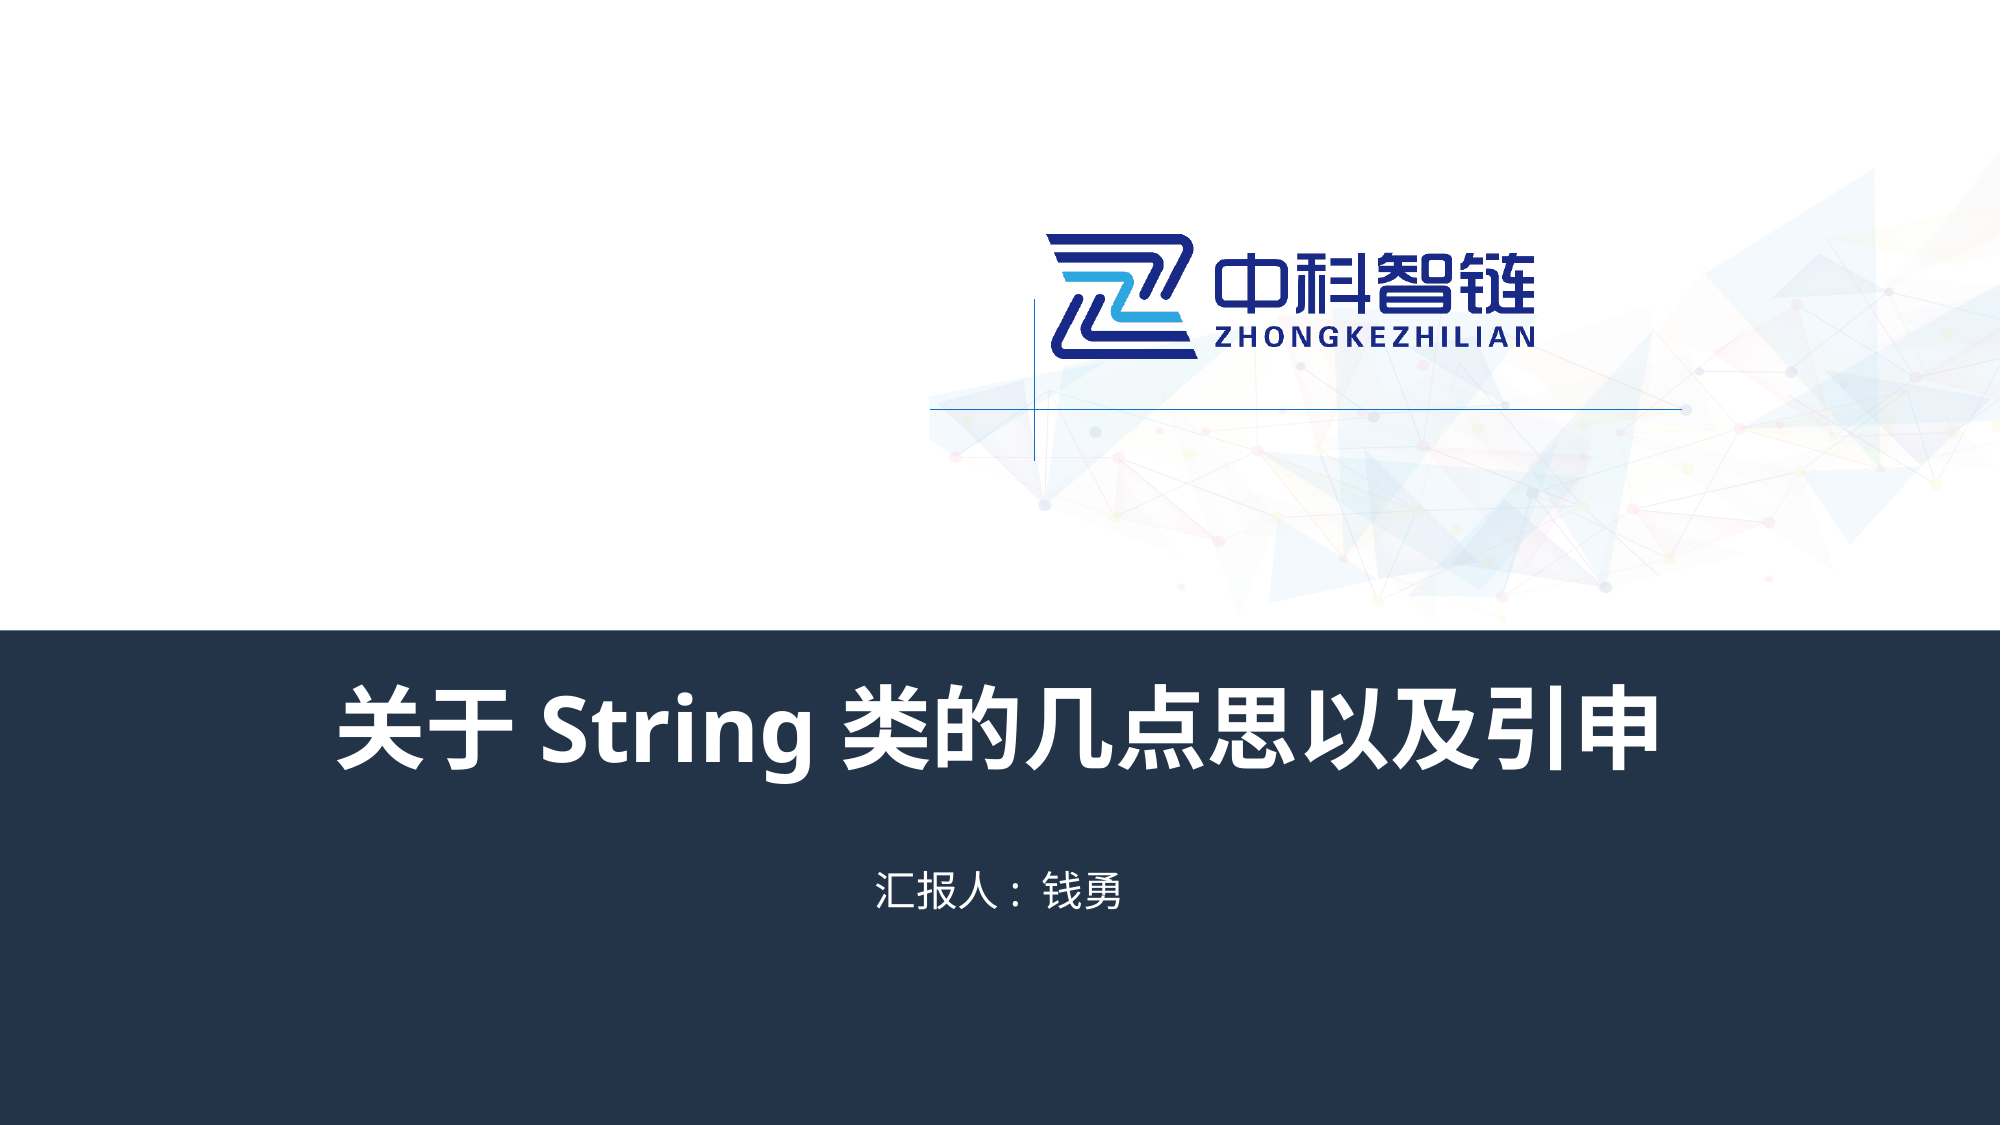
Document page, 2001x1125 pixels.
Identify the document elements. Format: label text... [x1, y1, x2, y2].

text_box 汇报人: 钱勇 [429, 857, 1570, 922]
picture [929, 153, 2000, 629]
title 关于String类的几点思以及引申 [0, 641, 2000, 825]
